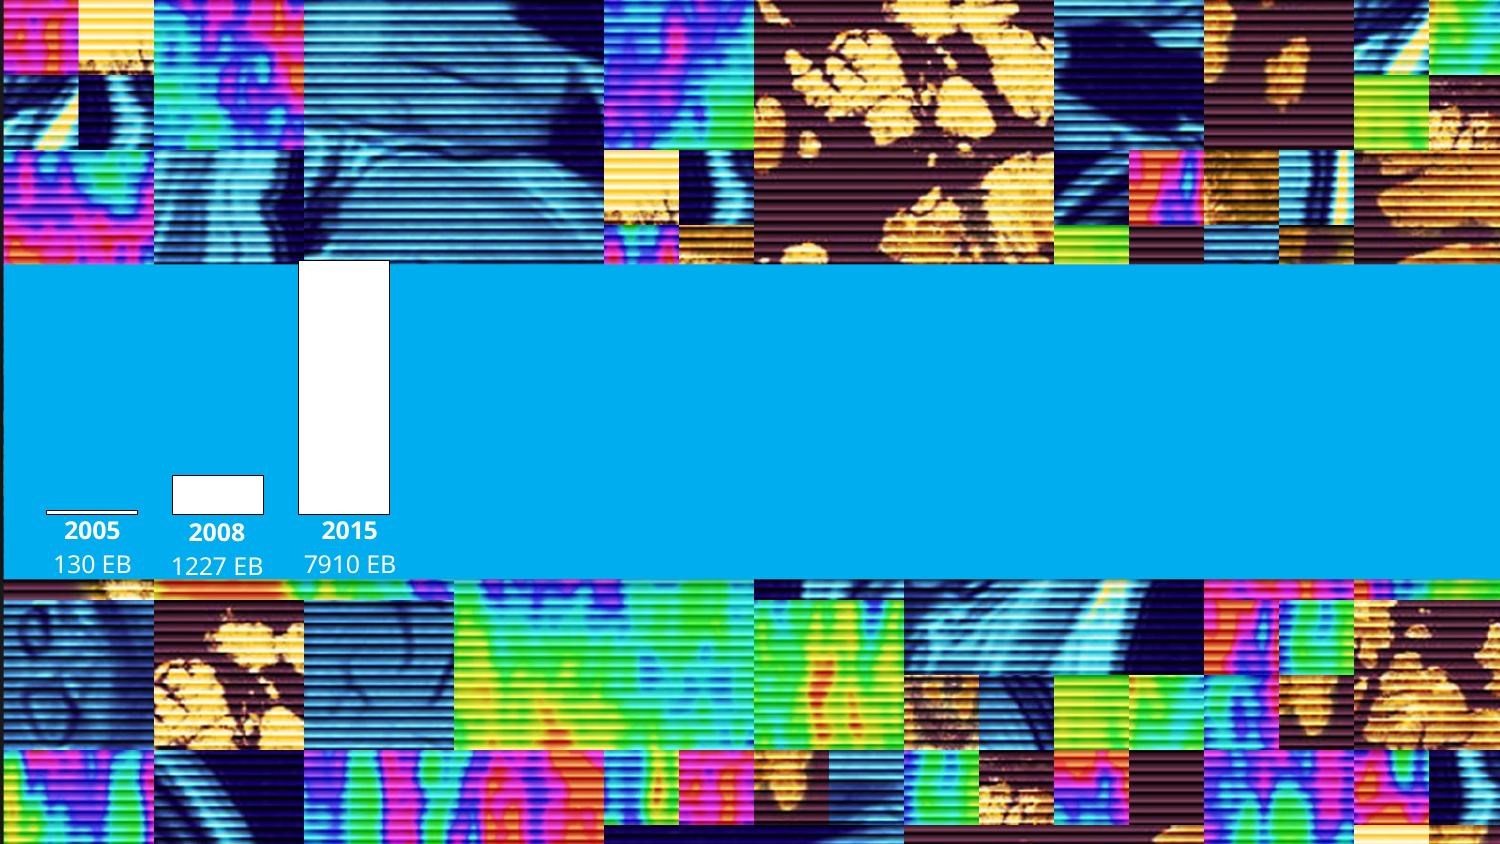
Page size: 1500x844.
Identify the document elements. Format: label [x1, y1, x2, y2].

picture [3, 580, 1500, 844]
chart [19, 199, 559, 584]
picture [3, 0, 1500, 264]
